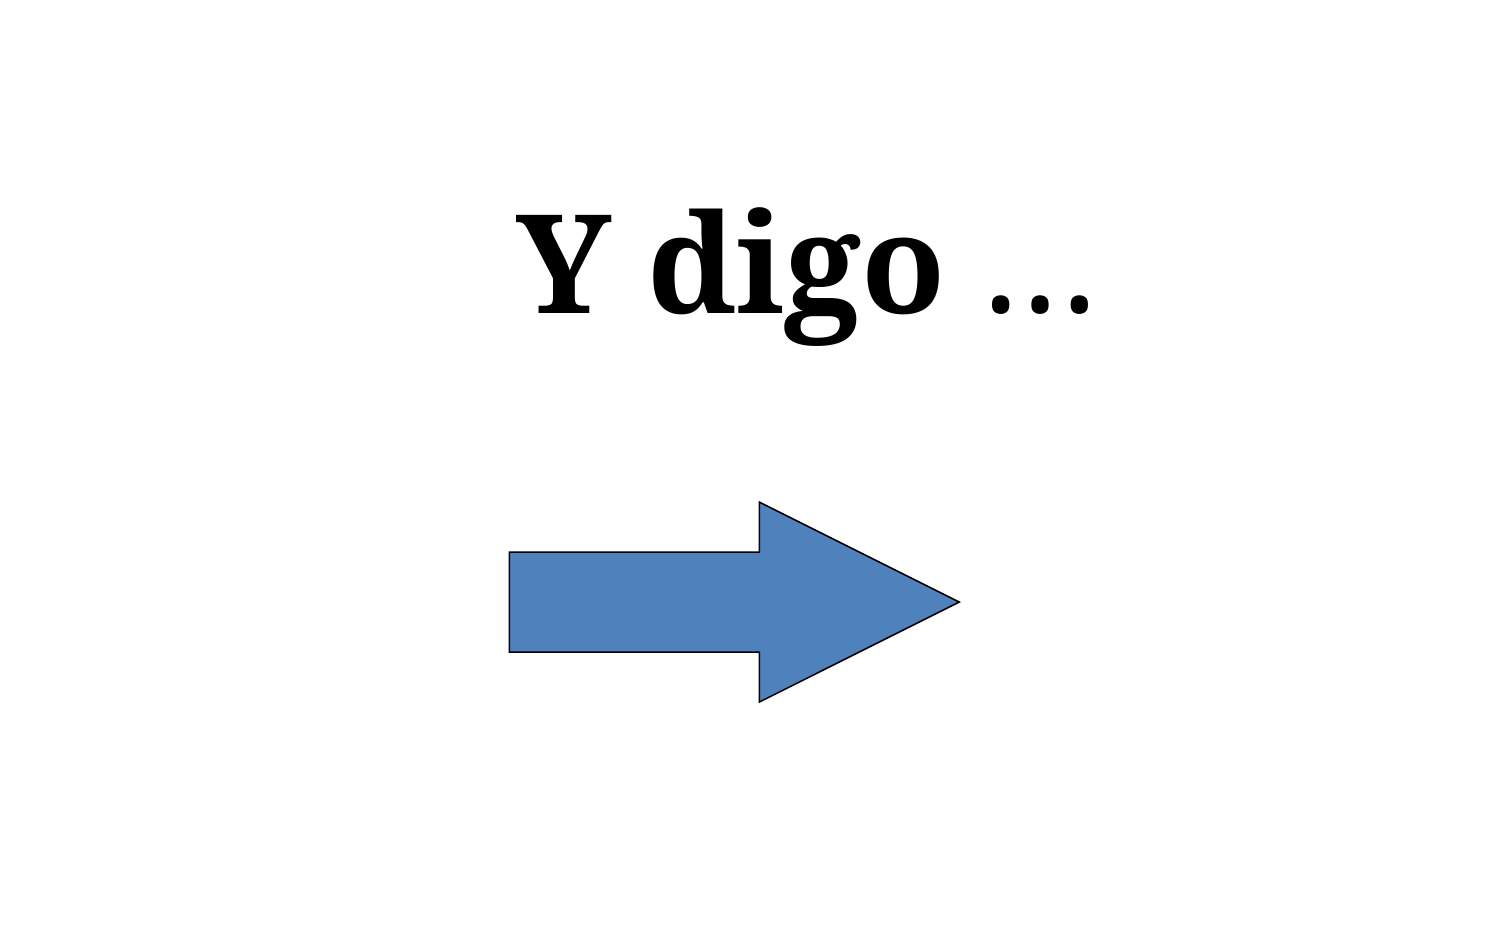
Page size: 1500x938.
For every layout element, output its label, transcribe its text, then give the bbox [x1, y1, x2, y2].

text_box [509, 502, 960, 703]
text_box Y digo … [501, 168, 1116, 349]
